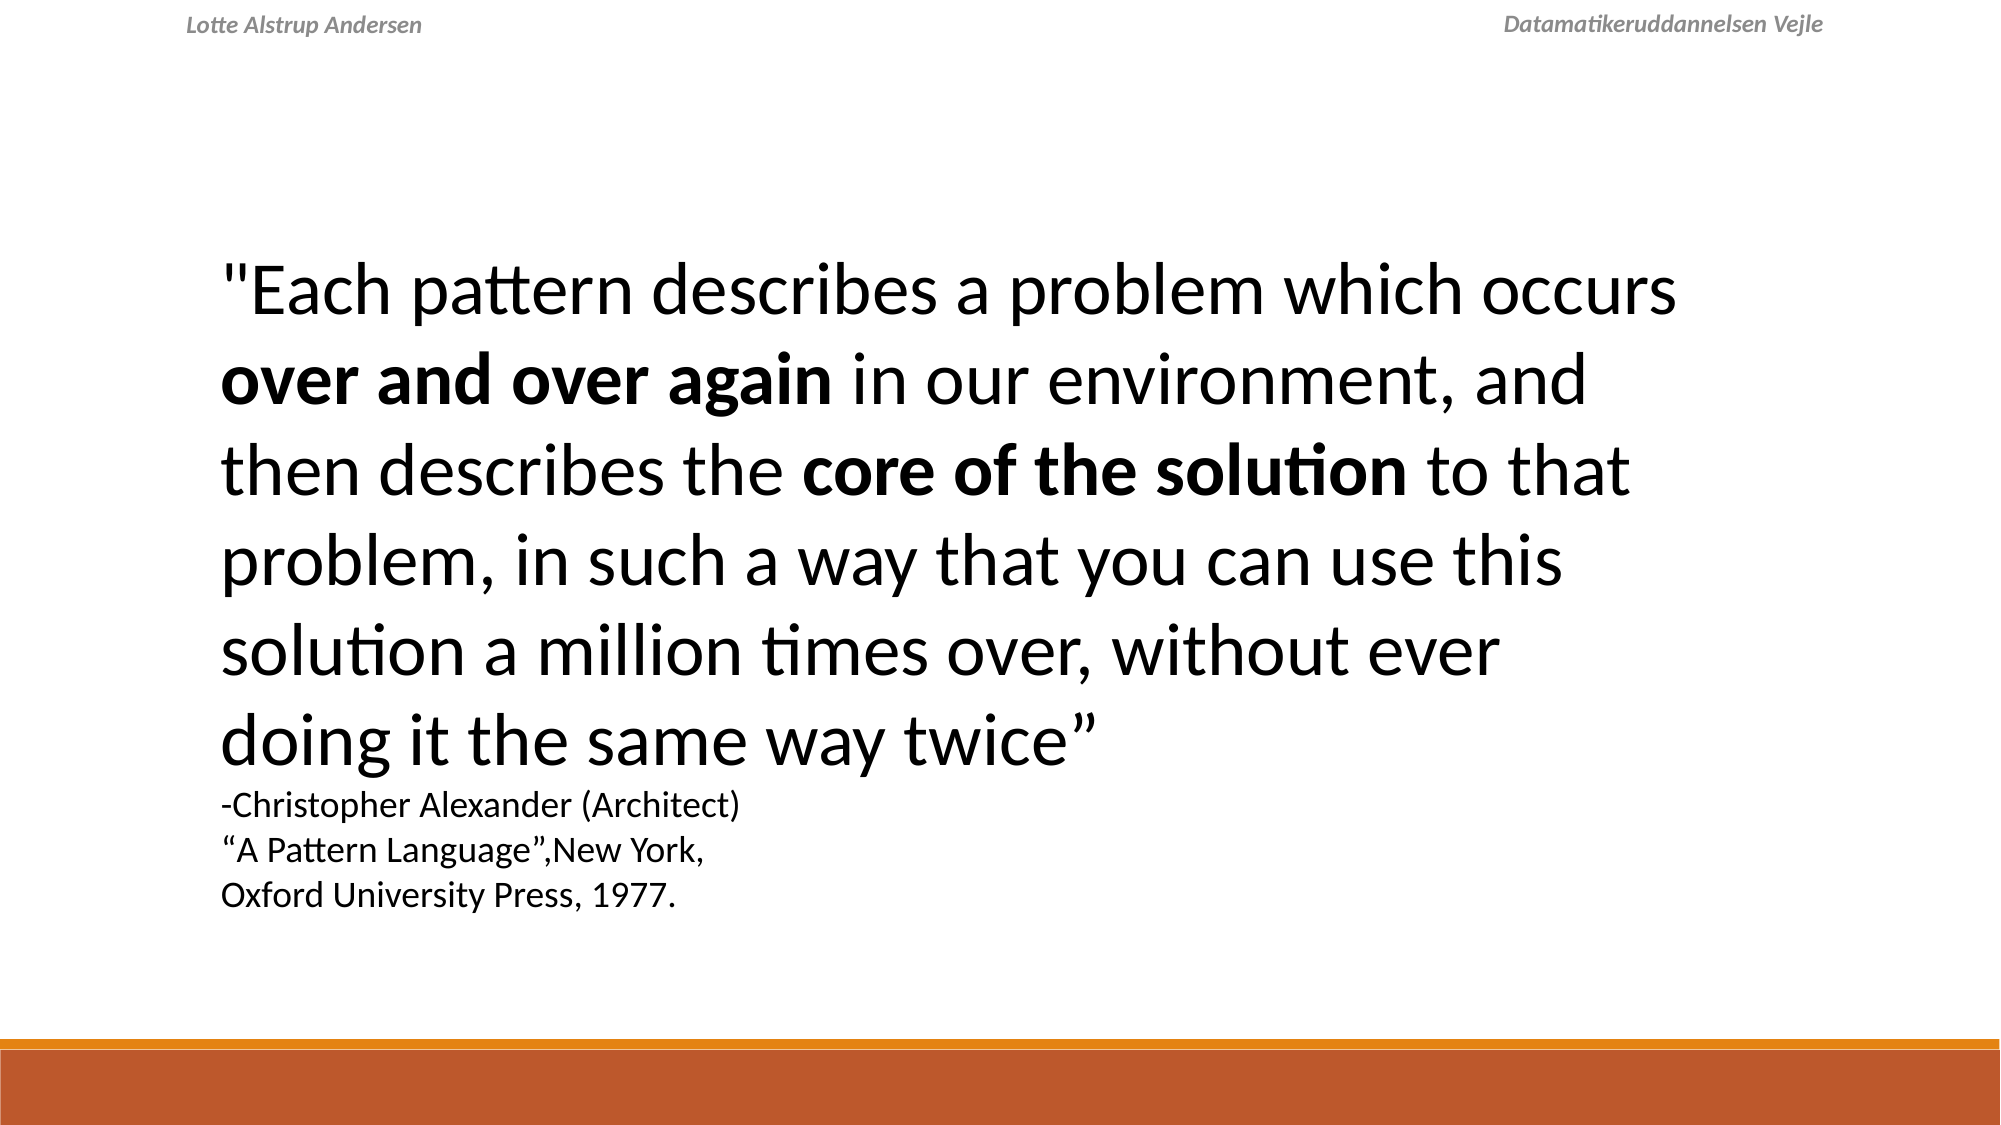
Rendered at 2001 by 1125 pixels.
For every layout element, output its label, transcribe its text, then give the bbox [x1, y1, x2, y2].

text_box "Each pattern describes a problem which occurs over and over again in our environment, and then describes the core of the solution to that problem, in such a way that you can use this solution a million times over, without ever doing it the same way twice” -Christopher Alexander (Architect) “A Pattern Language”,New York, Oxford University Press, 1977. [206, 232, 1695, 923]
